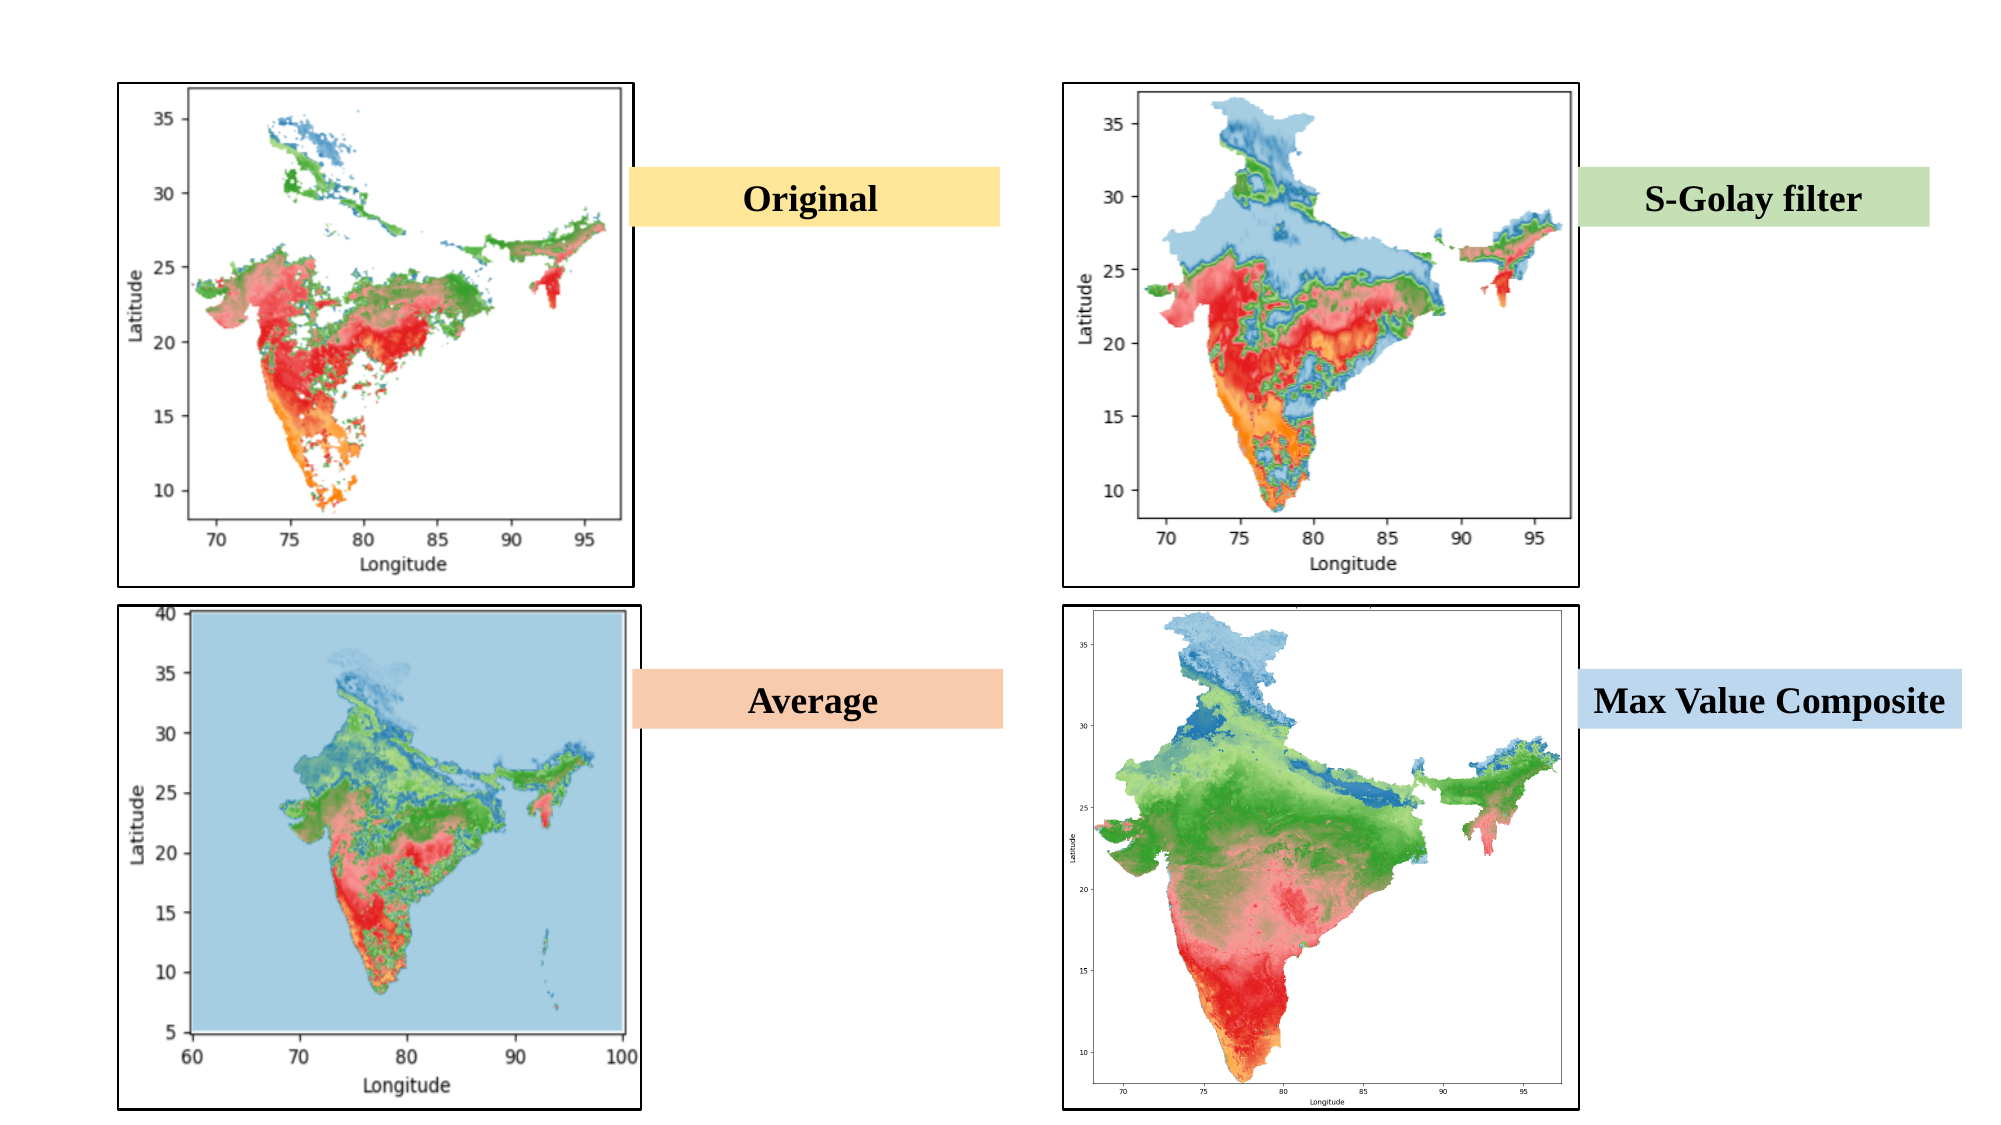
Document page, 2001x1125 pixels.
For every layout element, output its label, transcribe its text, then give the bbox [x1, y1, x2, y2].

text_box Max Value Composite [1578, 668, 1962, 729]
text_box S-Golay filter [1578, 166, 1930, 227]
picture [118, 606, 640, 1109]
picture [118, 84, 633, 587]
text_box Average [640, 668, 1004, 729]
picture [1064, 606, 1578, 1109]
text_box Original [633, 166, 1000, 227]
picture [1064, 84, 1578, 587]
